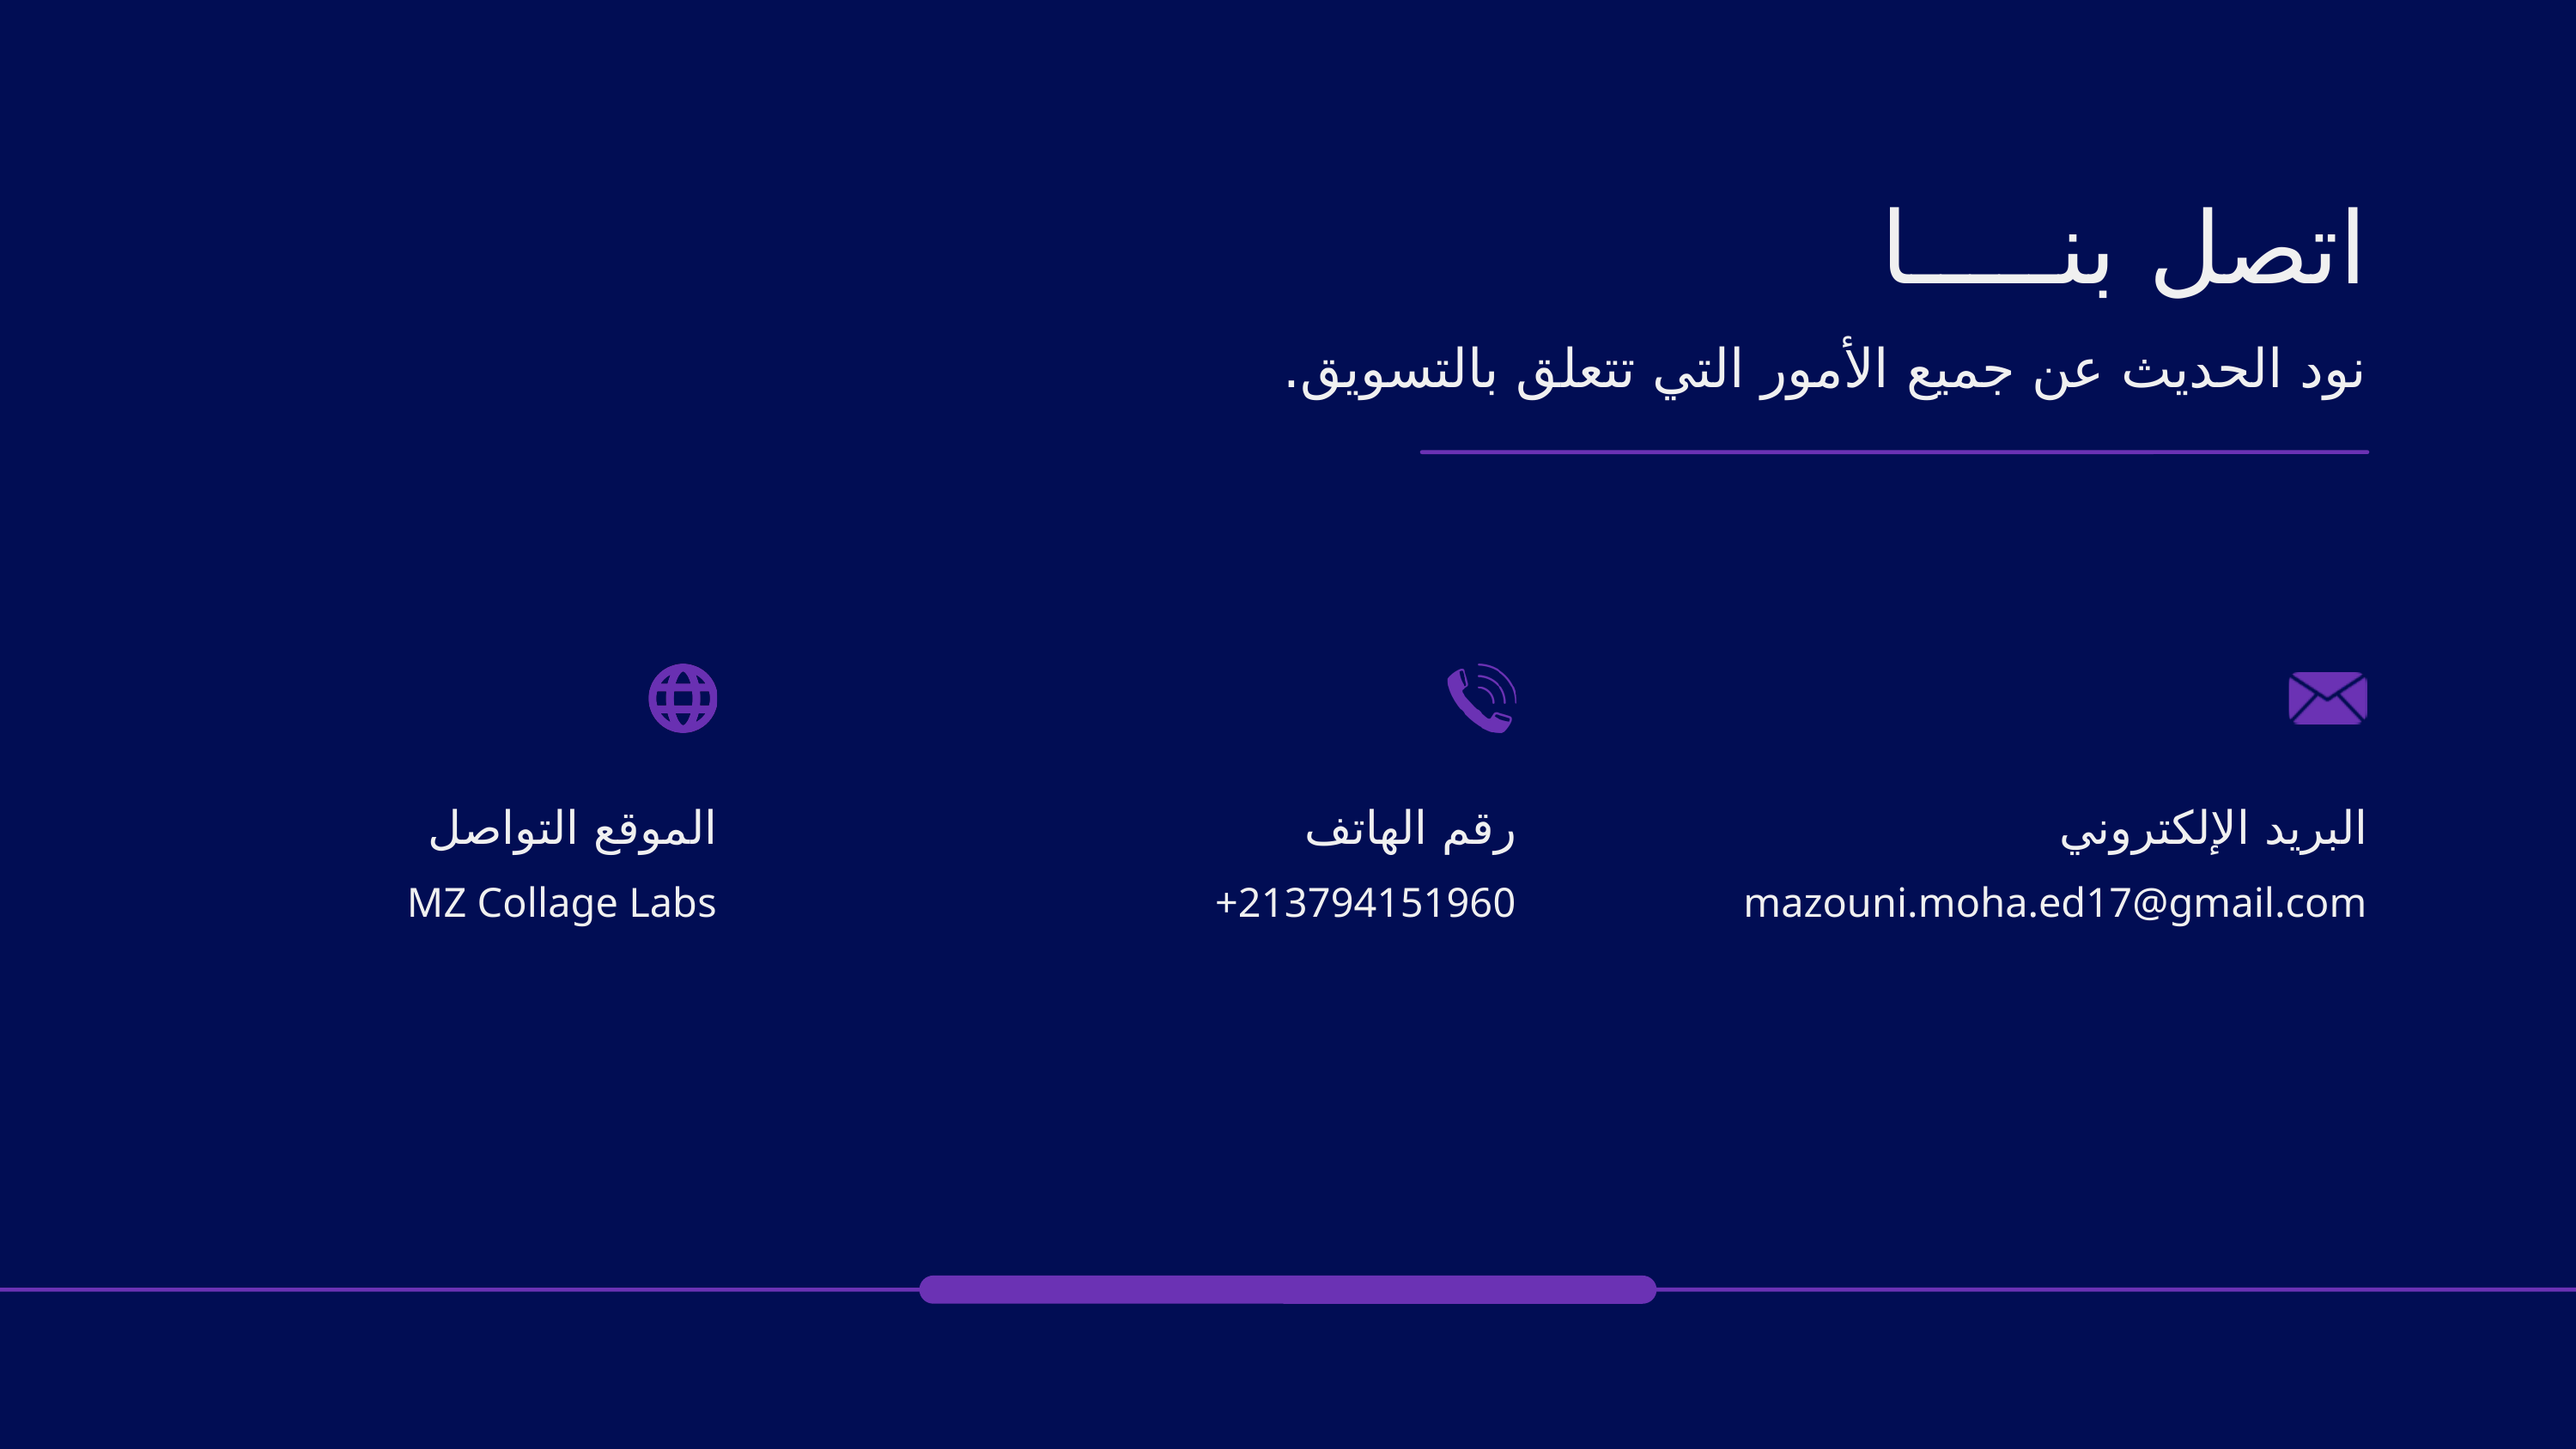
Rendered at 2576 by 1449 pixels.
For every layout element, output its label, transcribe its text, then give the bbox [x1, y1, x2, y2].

text_box [648, 664, 718, 733]
text_box [2288, 672, 2367, 724]
text_box +213794151960 [850, 869, 1516, 926]
text_box الموقع التواصل [0, 797, 718, 853]
text_box رقم الهاتف [850, 797, 1516, 853]
text_box نود الحديث عن جميع الأمور التي تتعلق بالتسويق. [929, 322, 2367, 398]
text_box [1447, 664, 1517, 733]
text_box mazouni.moha.ed17@gmail.com [1649, 869, 2367, 926]
text_box البريد الإلكتروني [1649, 797, 2367, 853]
text_box اتصل بنـــــا [1815, 193, 2367, 305]
text_box MZ Collage Labs [0, 869, 718, 926]
